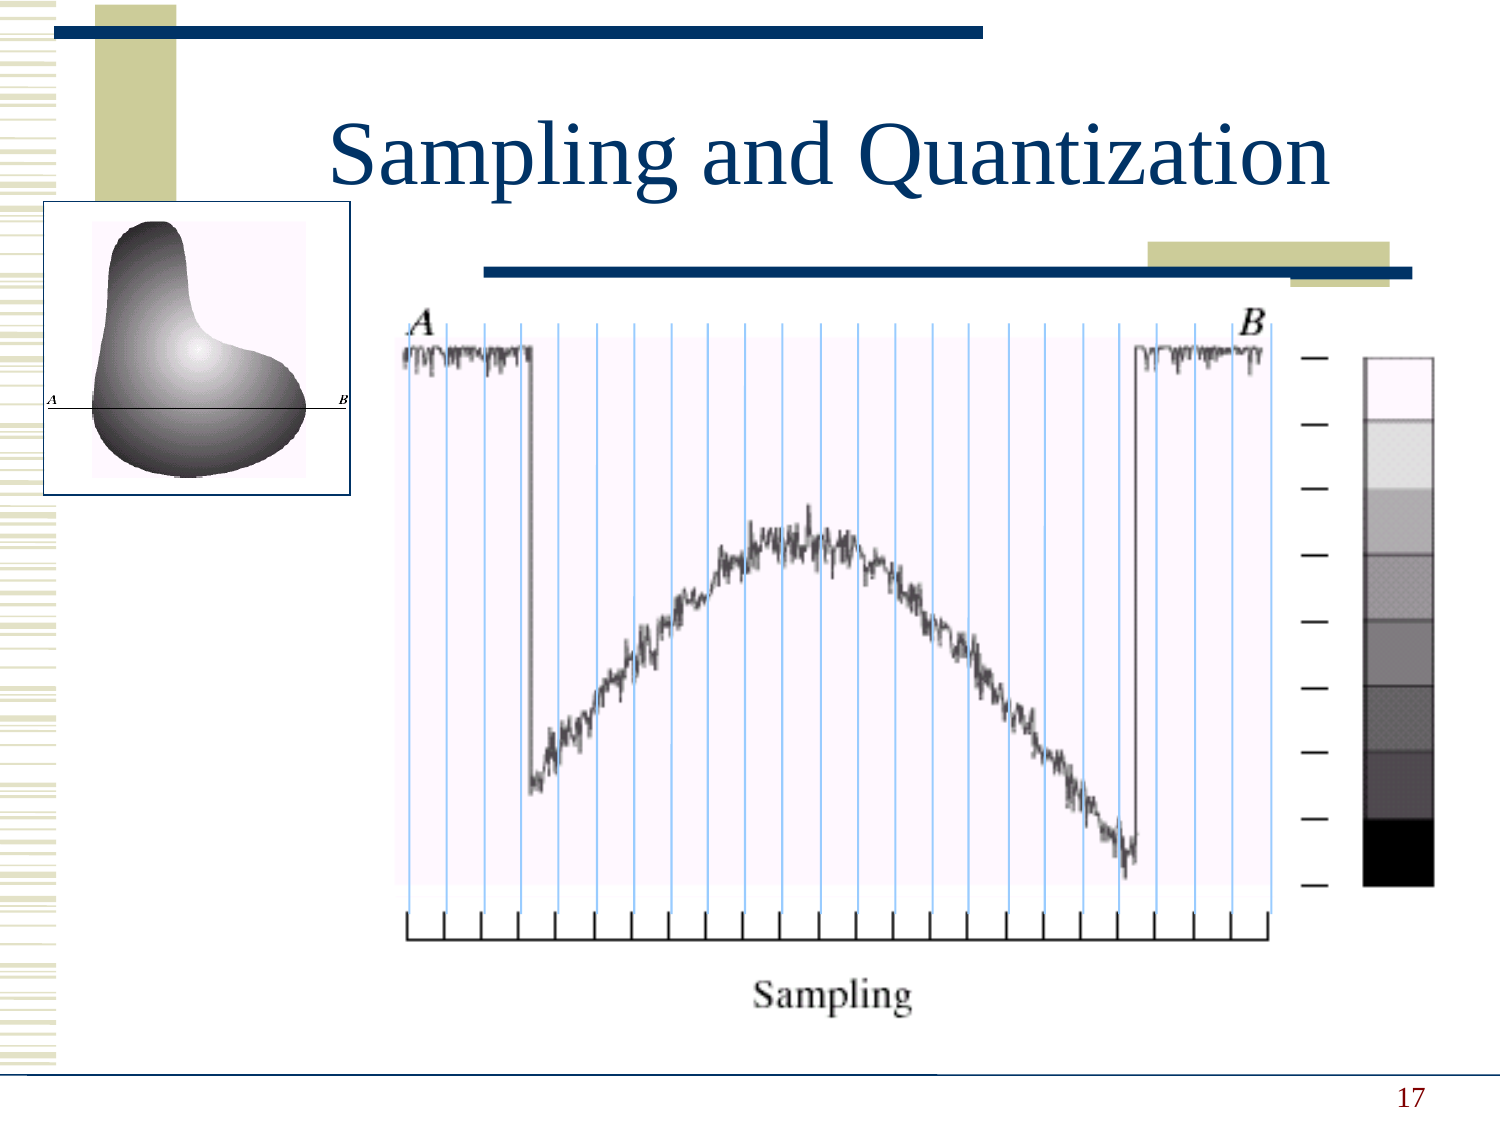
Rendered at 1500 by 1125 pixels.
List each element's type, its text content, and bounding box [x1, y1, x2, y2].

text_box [358, 277, 1446, 1041]
text_box 17 [1080, 1048, 1441, 1121]
title Sampling and Quantization [224, 62, 1436, 251]
picture [382, 298, 1293, 897]
picture [43, 201, 350, 495]
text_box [409, 323, 1272, 915]
